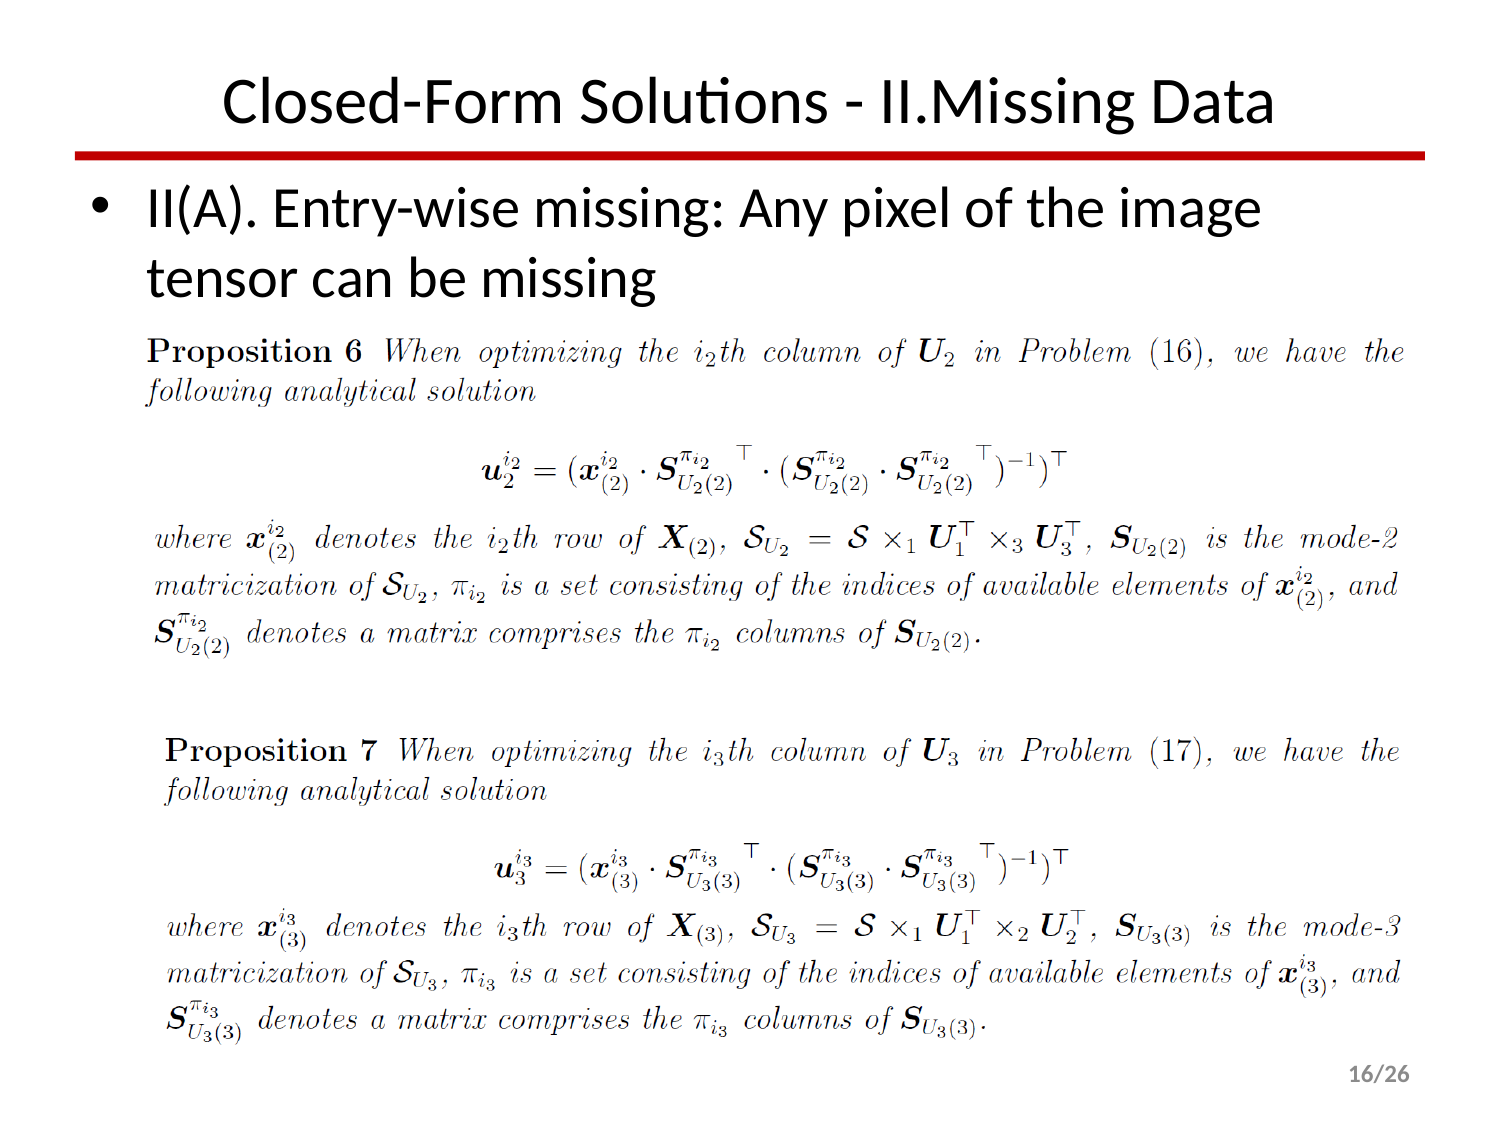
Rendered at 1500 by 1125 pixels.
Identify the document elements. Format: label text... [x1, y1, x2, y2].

picture [137, 318, 1415, 662]
slide_number 15/26 [1074, 1042, 1425, 1103]
list II(A). Entry-wise missing: Any pixel of the image tensor can be missing [75, 161, 1425, 1036]
title Closed-Form Solutions - II.Missing Data [75, 45, 1425, 150]
picture [151, 722, 1415, 1048]
